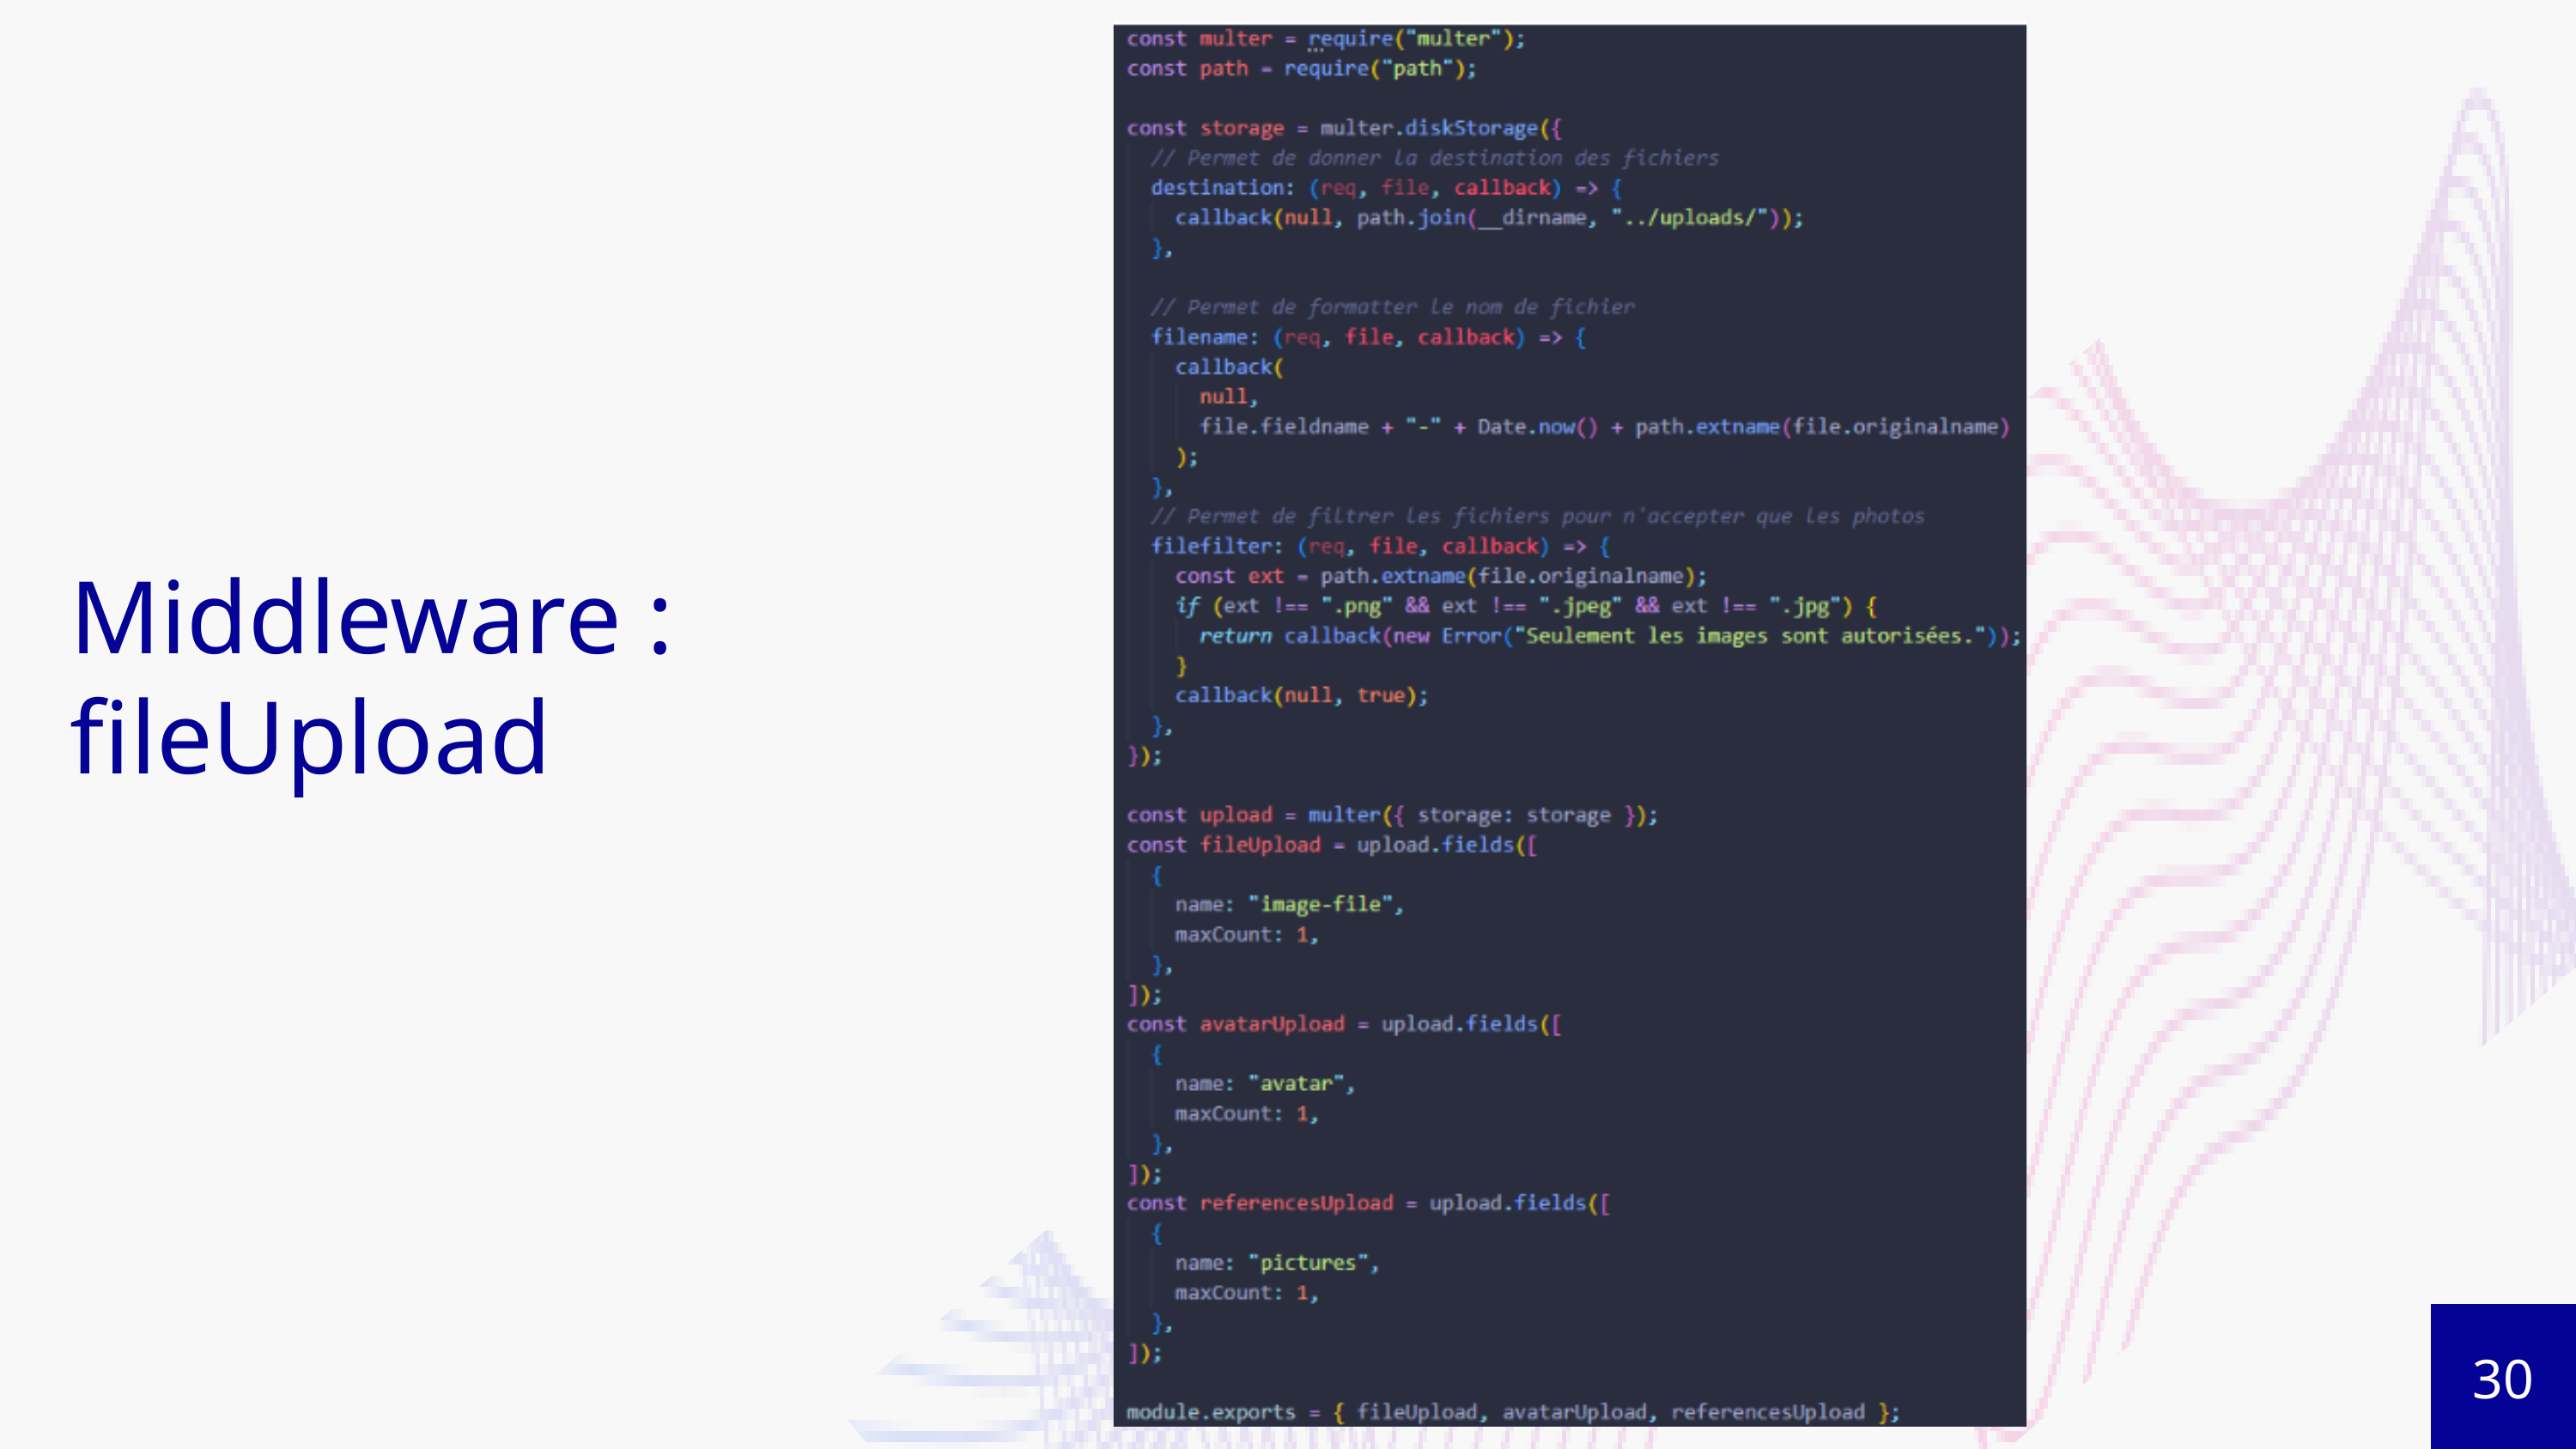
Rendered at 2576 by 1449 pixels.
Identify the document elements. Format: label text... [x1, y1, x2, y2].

text_box [1113, 21, 2027, 1427]
text_box Middleware : fileUpload [70, 553, 837, 794]
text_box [2430, 1303, 2576, 1449]
text_box [836, 0, 2576, 1449]
